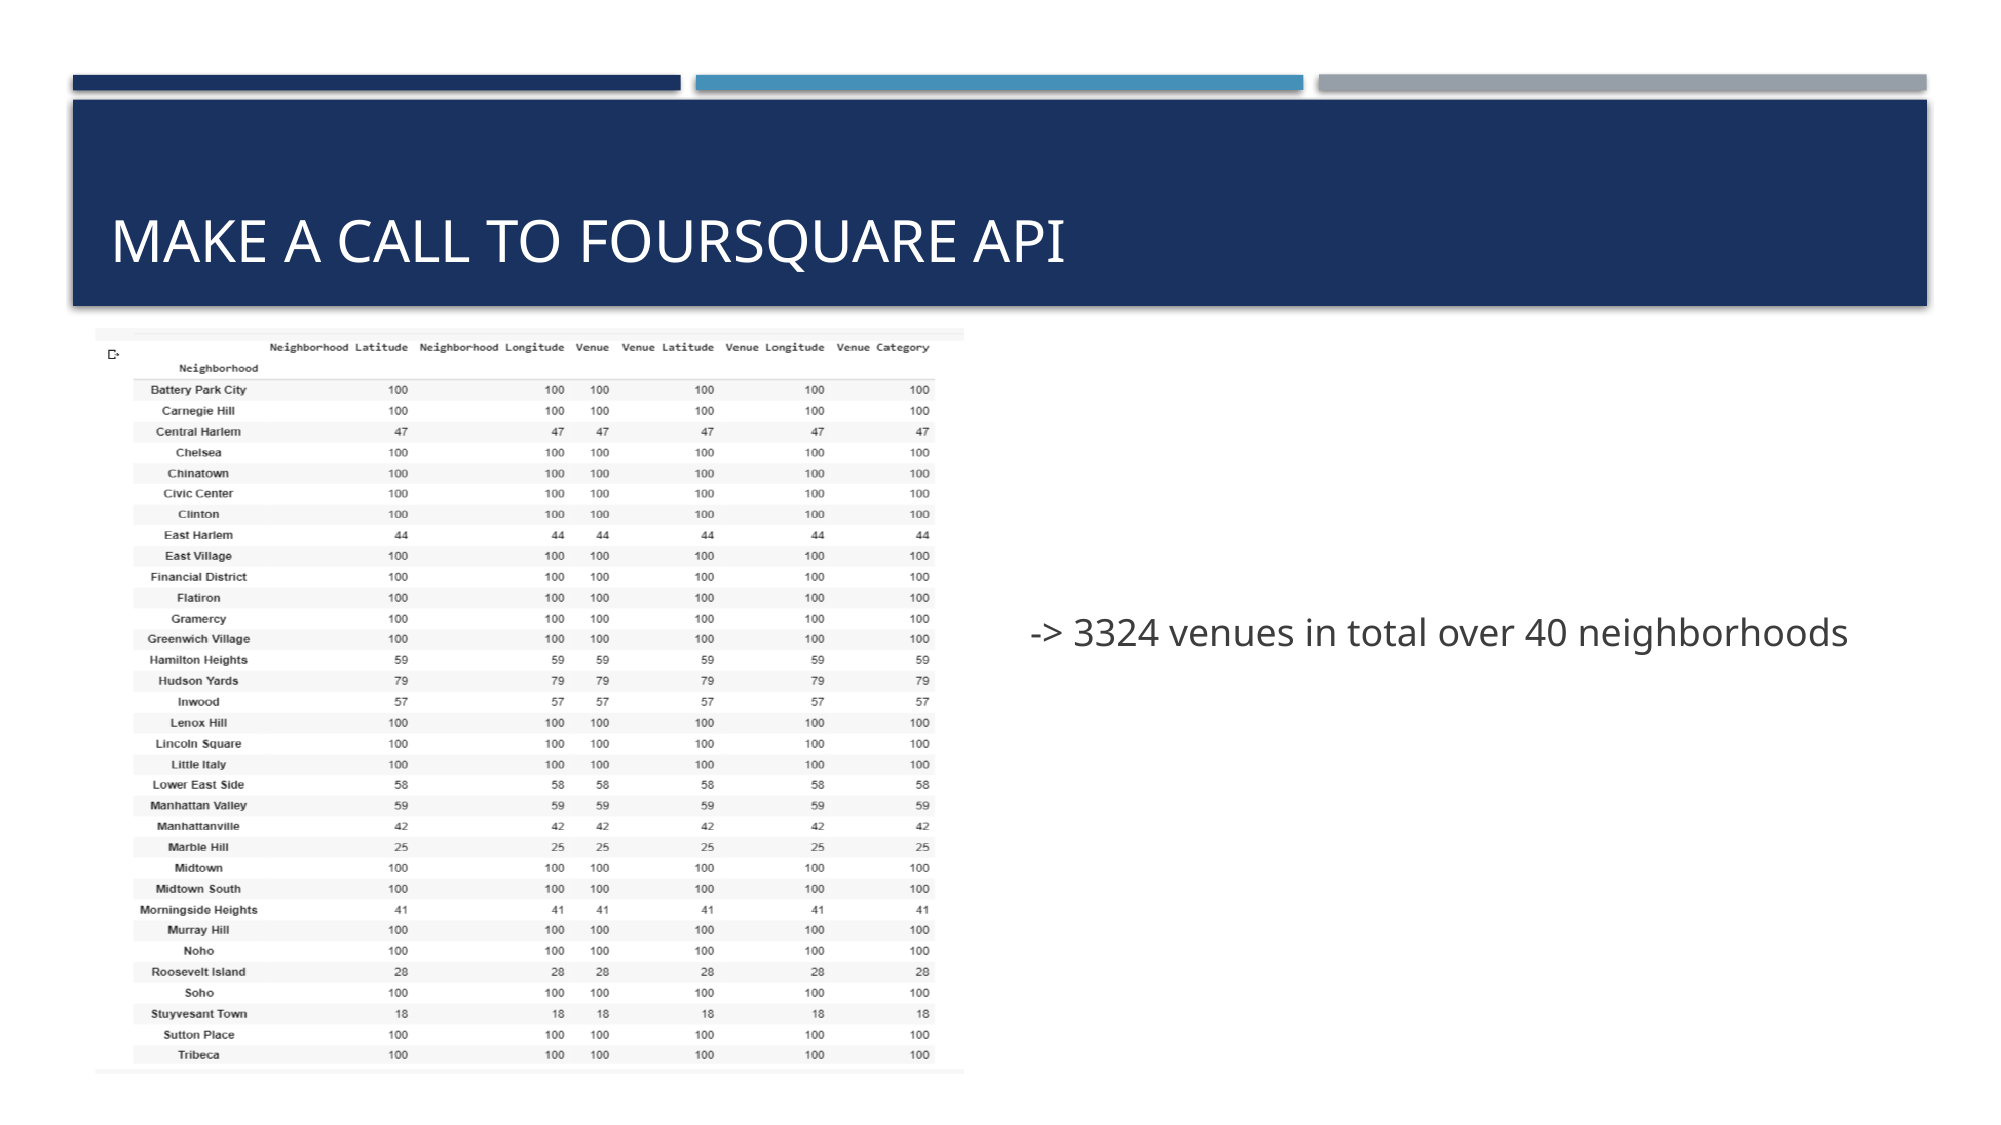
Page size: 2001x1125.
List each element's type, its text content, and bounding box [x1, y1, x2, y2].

title Make A Call to Foursquare API [95, 119, 1905, 282]
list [94, 327, 964, 1074]
list -> 3324 venues in total over 40 neighborhoods [1015, 365, 1905, 962]
